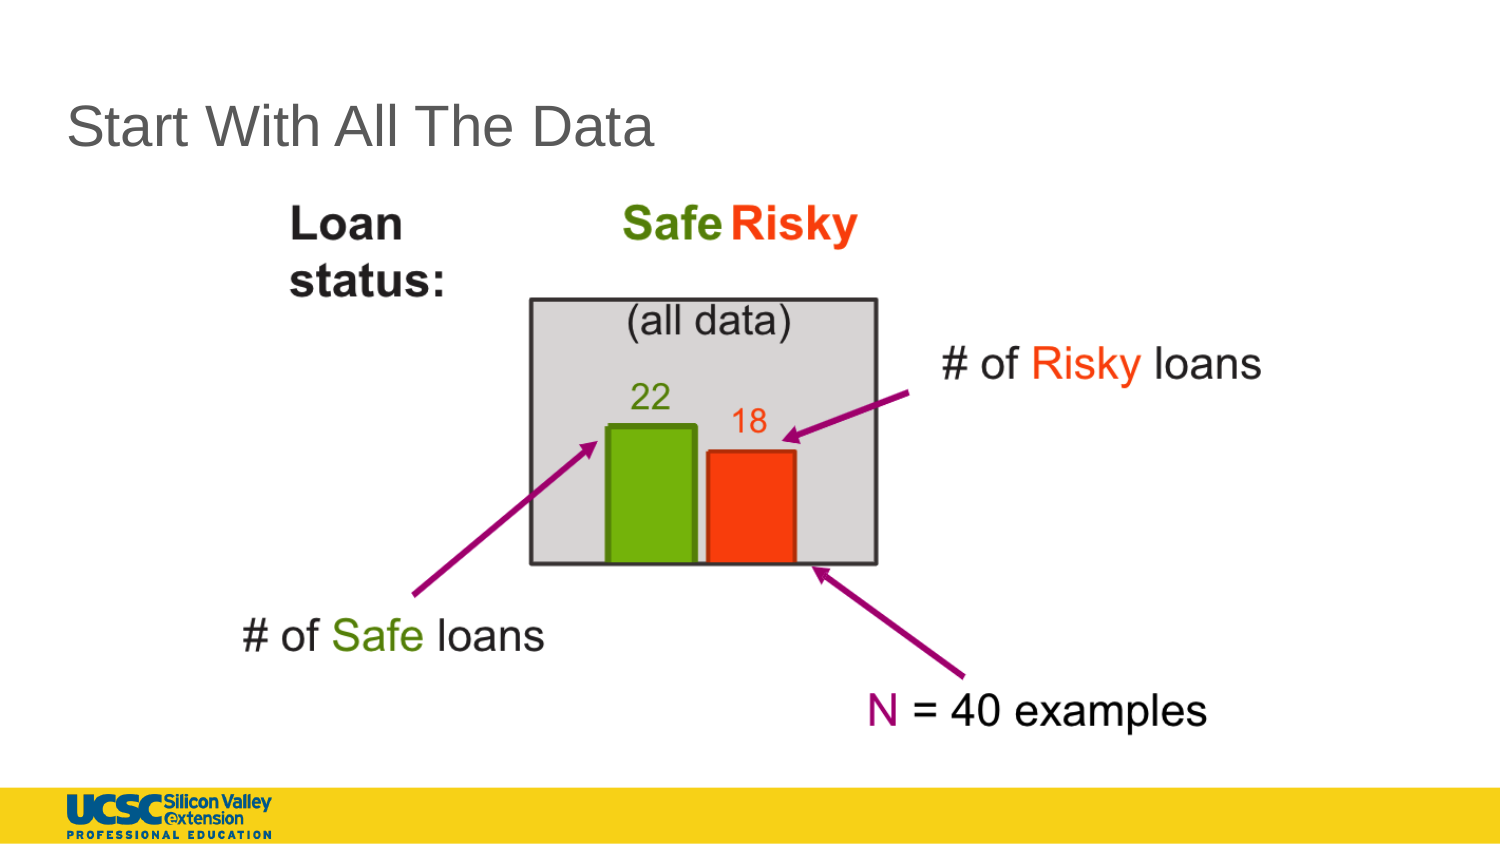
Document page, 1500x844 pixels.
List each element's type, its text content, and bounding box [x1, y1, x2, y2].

title Start With All The Data [51, 72, 1449, 167]
picture [200, 172, 1300, 750]
picture [60, 787, 277, 844]
